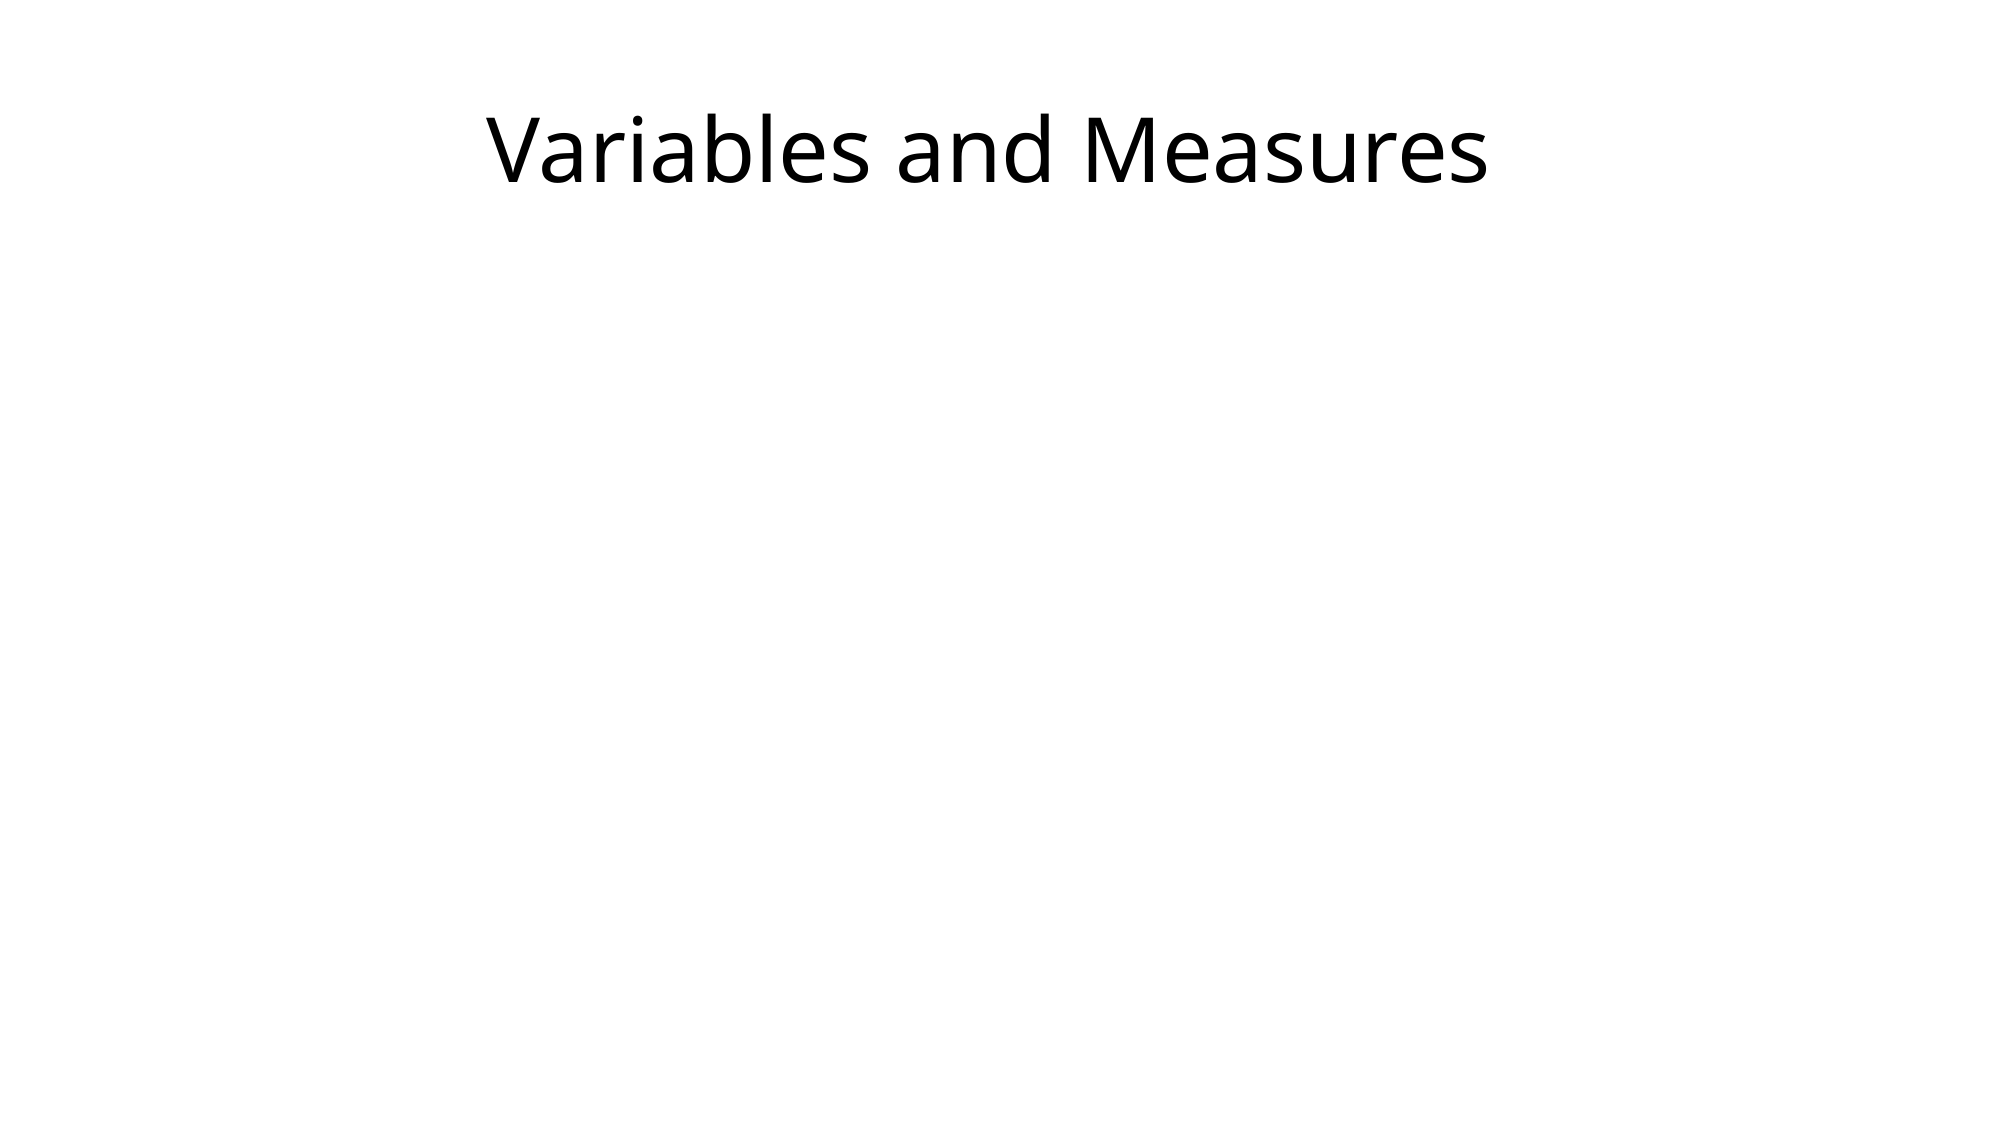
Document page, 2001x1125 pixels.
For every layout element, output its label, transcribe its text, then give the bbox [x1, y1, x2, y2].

title Variables and Measures [153, 0, 1825, 210]
